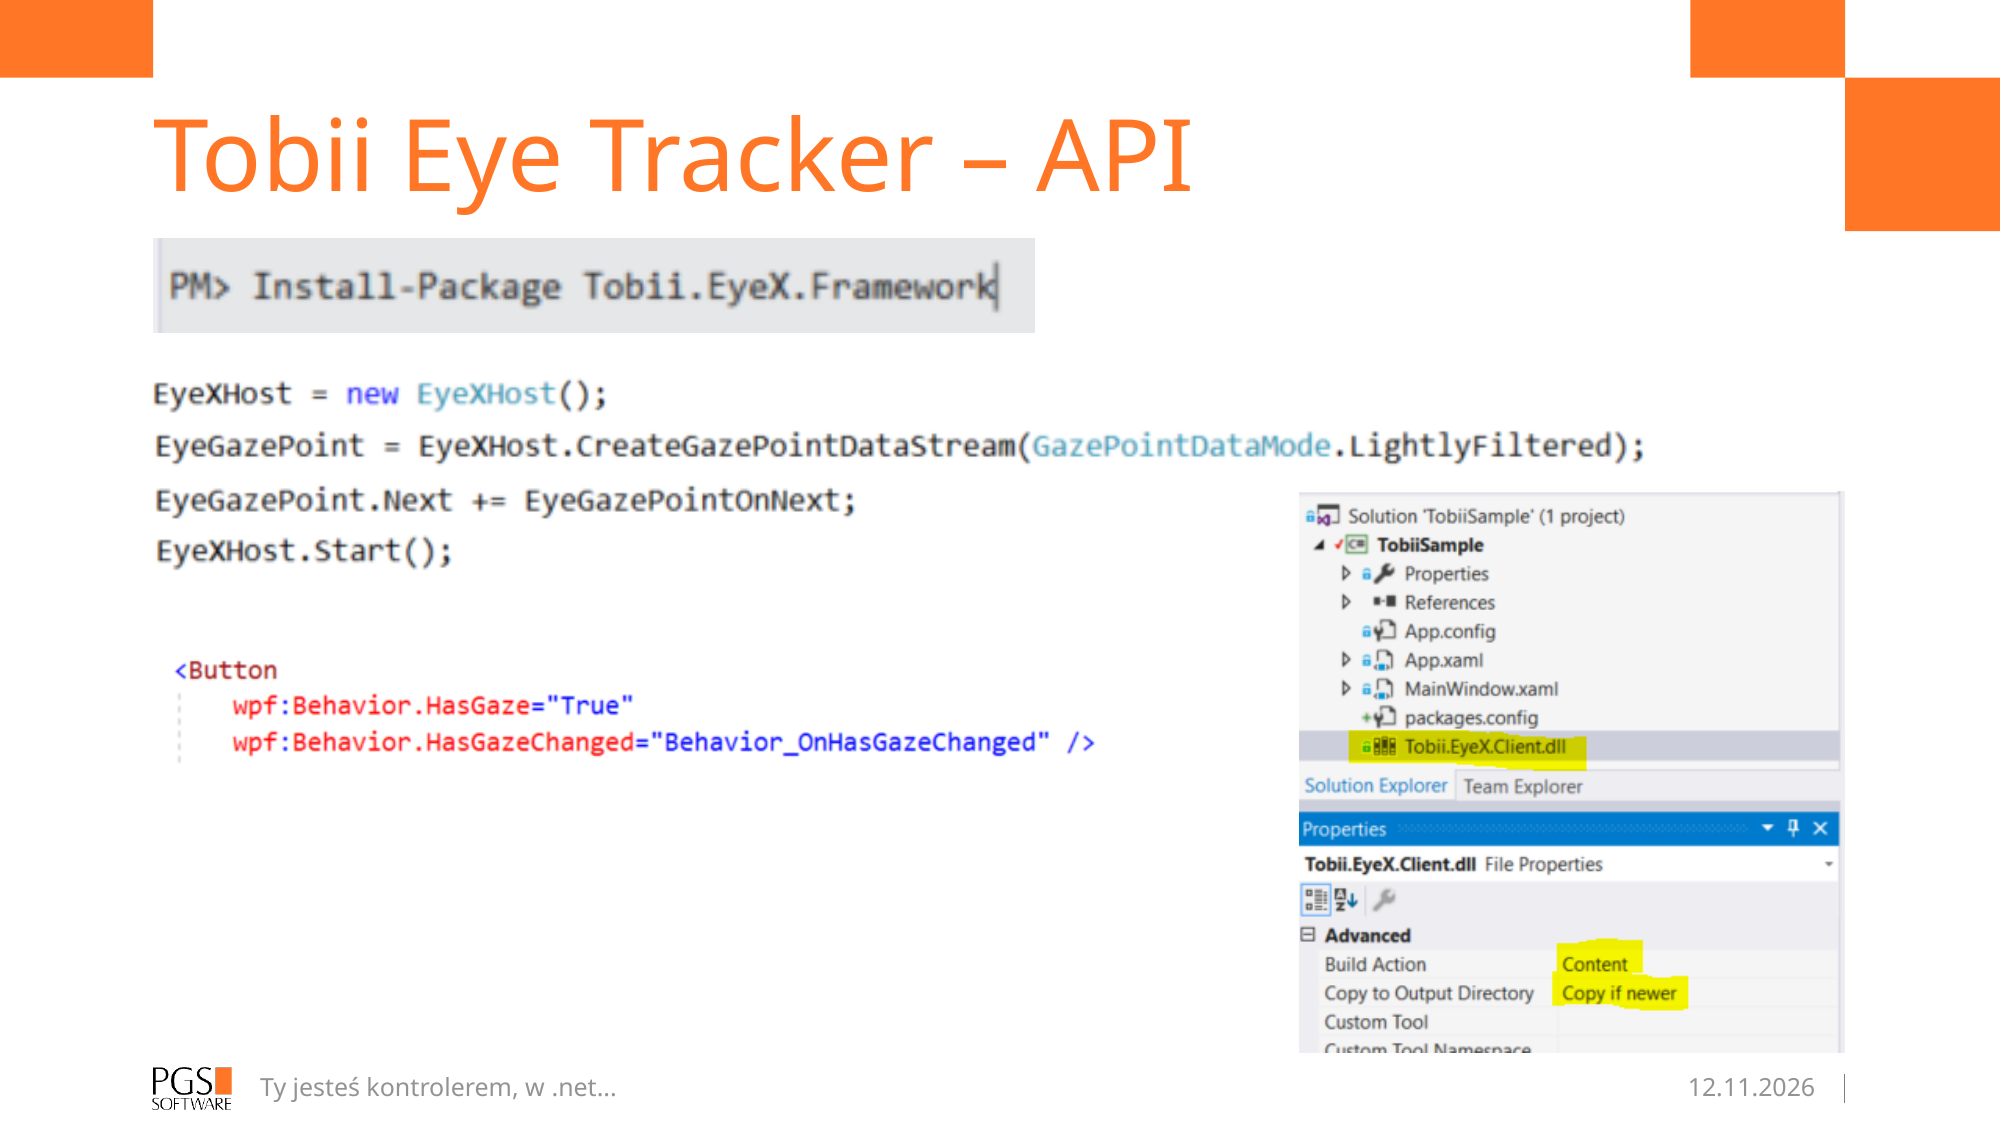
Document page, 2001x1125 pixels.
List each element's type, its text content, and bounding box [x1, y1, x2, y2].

title Tobii Eye Tracker – API [153, 77, 1691, 232]
picture [152, 238, 1035, 333]
picture [137, 1052, 230, 1125]
picture [1299, 491, 1845, 1053]
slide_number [1537, 1053, 1845, 1125]
picture [117, 359, 1663, 584]
footer Ty jesteś kontrolerem, w .net... [230, 1052, 1384, 1125]
picture [152, 638, 1127, 794]
